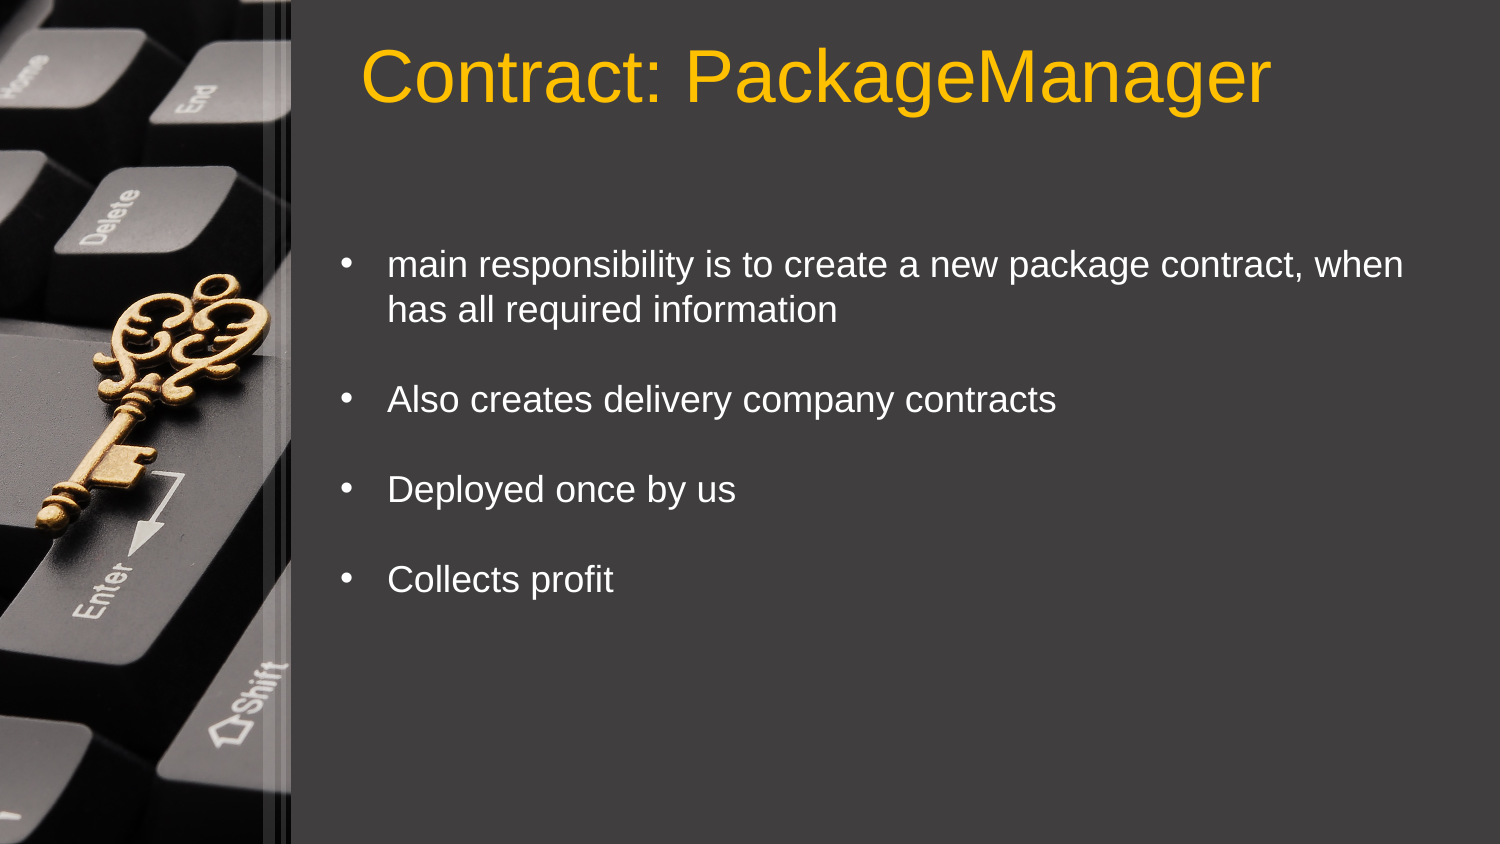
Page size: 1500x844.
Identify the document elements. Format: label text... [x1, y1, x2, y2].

picture [0, 0, 1500, 844]
list Contract: PackageManager [324, 25, 1471, 120]
text_box main responsibility is to create a new package contract, when has all required information Also creates delivery company contracts Deployed once by us Collects profit [325, 232, 1436, 698]
